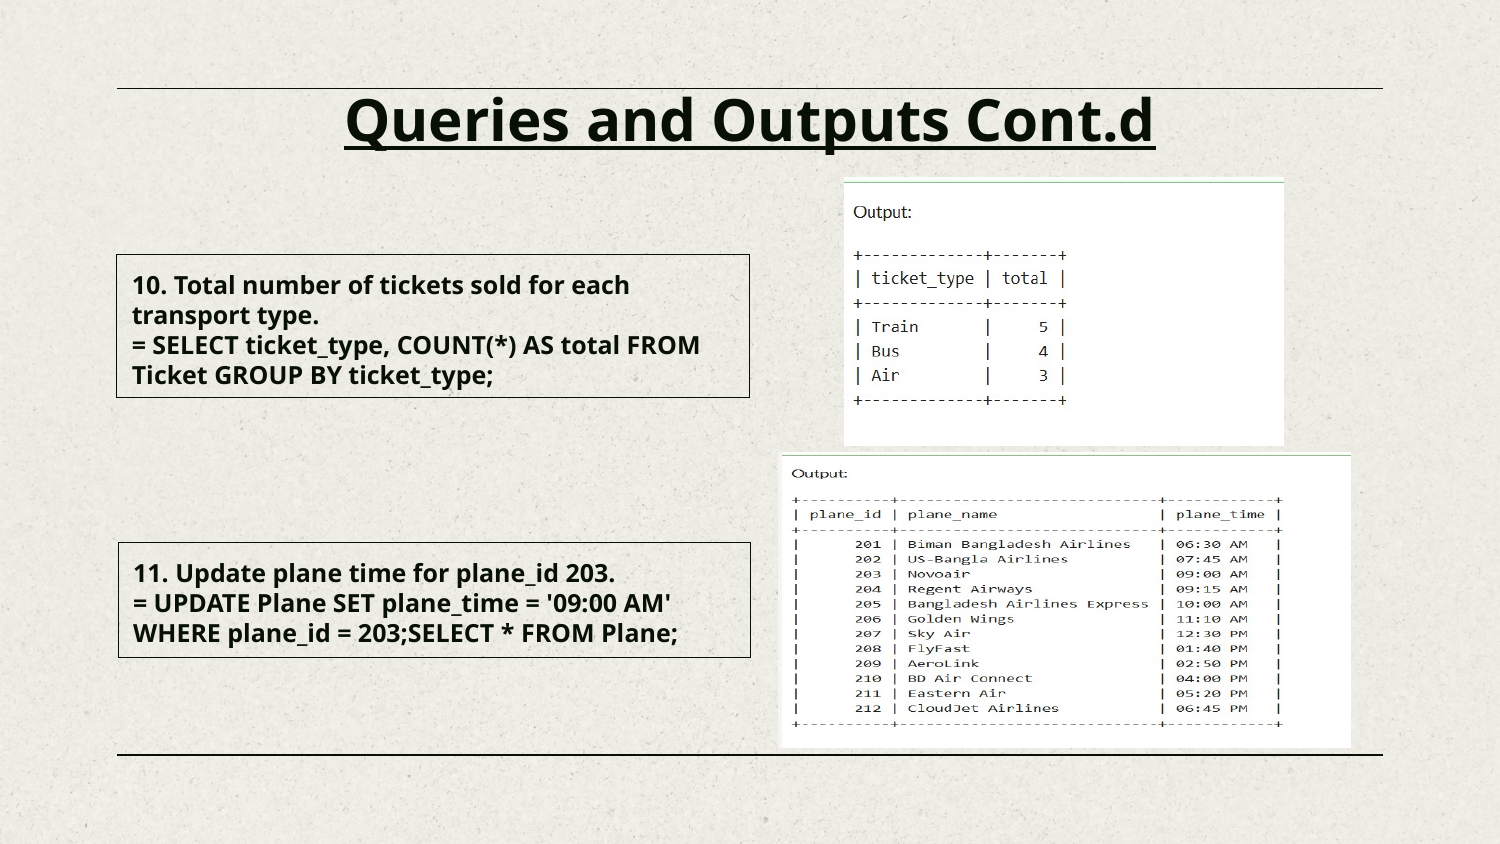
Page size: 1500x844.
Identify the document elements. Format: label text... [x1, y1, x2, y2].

text_box 11. Update plane time for plane_id 203. = UPDATE Plane SET plane_time = '09:00 AM' WHERE plane_id = 203;SELECT * FROM Plane; [118, 542, 751, 658]
picture [844, 177, 1285, 447]
subtitle 10. Total number of tickets sold for each transport type. = SELECT ticket_type, COUNT(*) AS total FROM Ticket GROUP BY ticket_type; [116, 254, 750, 398]
picture [778, 452, 1351, 748]
title Queries and Outputs Cont.d [118, 68, 1382, 163]
